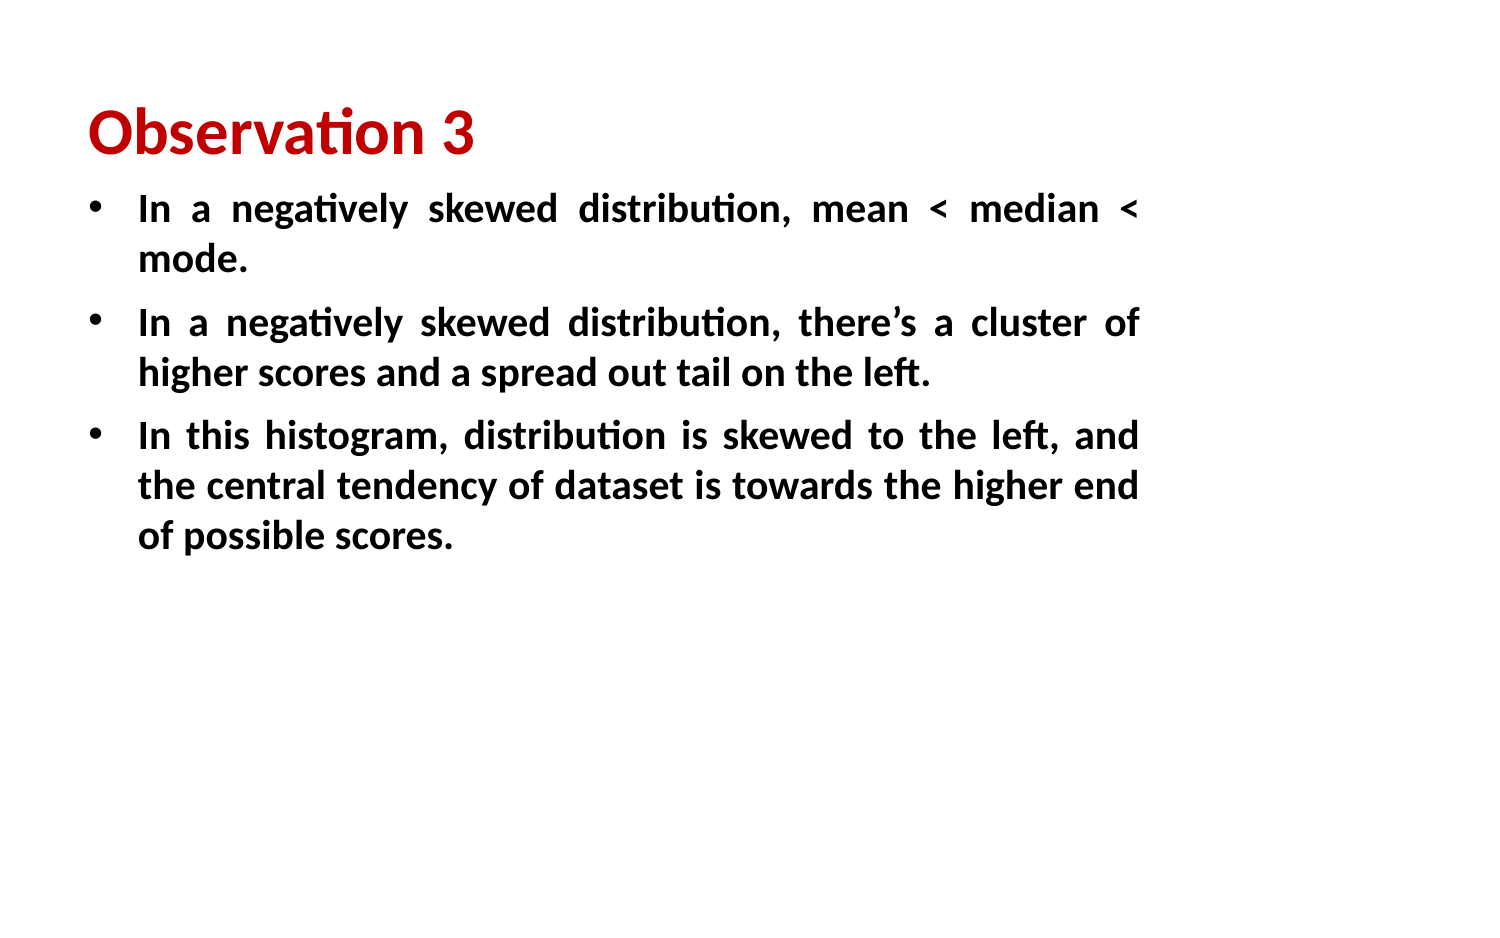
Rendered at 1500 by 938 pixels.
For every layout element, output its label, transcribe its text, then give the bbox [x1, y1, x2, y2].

list Observation 3 In a negatively skewed distribution, mean < median < mode. In a negatively skewed distribution, there’s a cluster of higher scores and a spread out tail on the left. In this histogram, distribution is skewed to the left, and the central tendency of dataset is towards the higher end of possible scores. [75, 81, 1155, 838]
